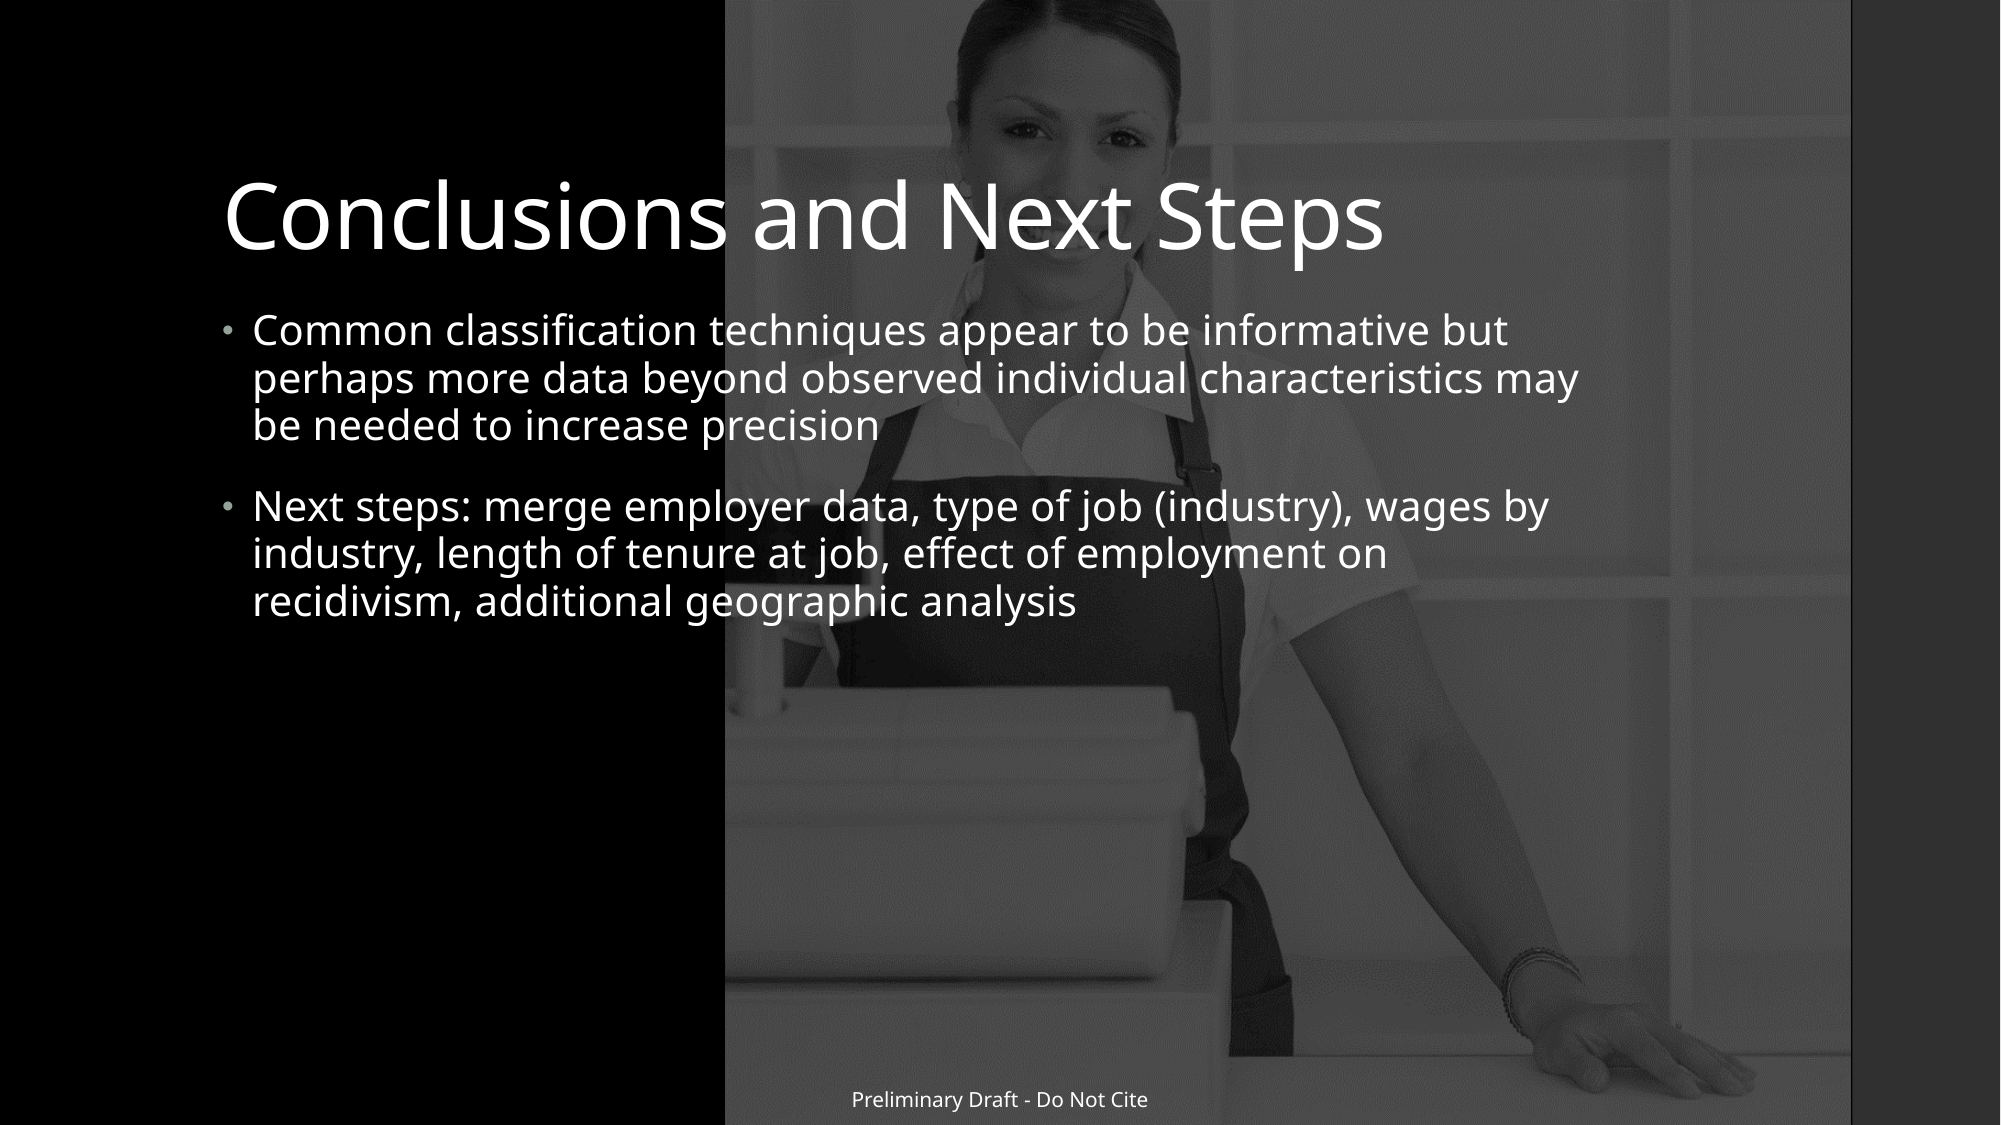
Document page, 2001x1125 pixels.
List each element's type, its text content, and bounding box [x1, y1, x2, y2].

title Conclusions and Next Steps [206, 60, 717, 278]
picture [725, 0, 1851, 1125]
list Common classification techniques appear to be informative but perhaps more data beyond observed individual characteristics may be needed to increase precision Next steps: merge employer data, type of job (industry), wages by industry, length of tenure at job, effect of employment on recidivism, additional geographic analysis [206, 299, 717, 1014]
